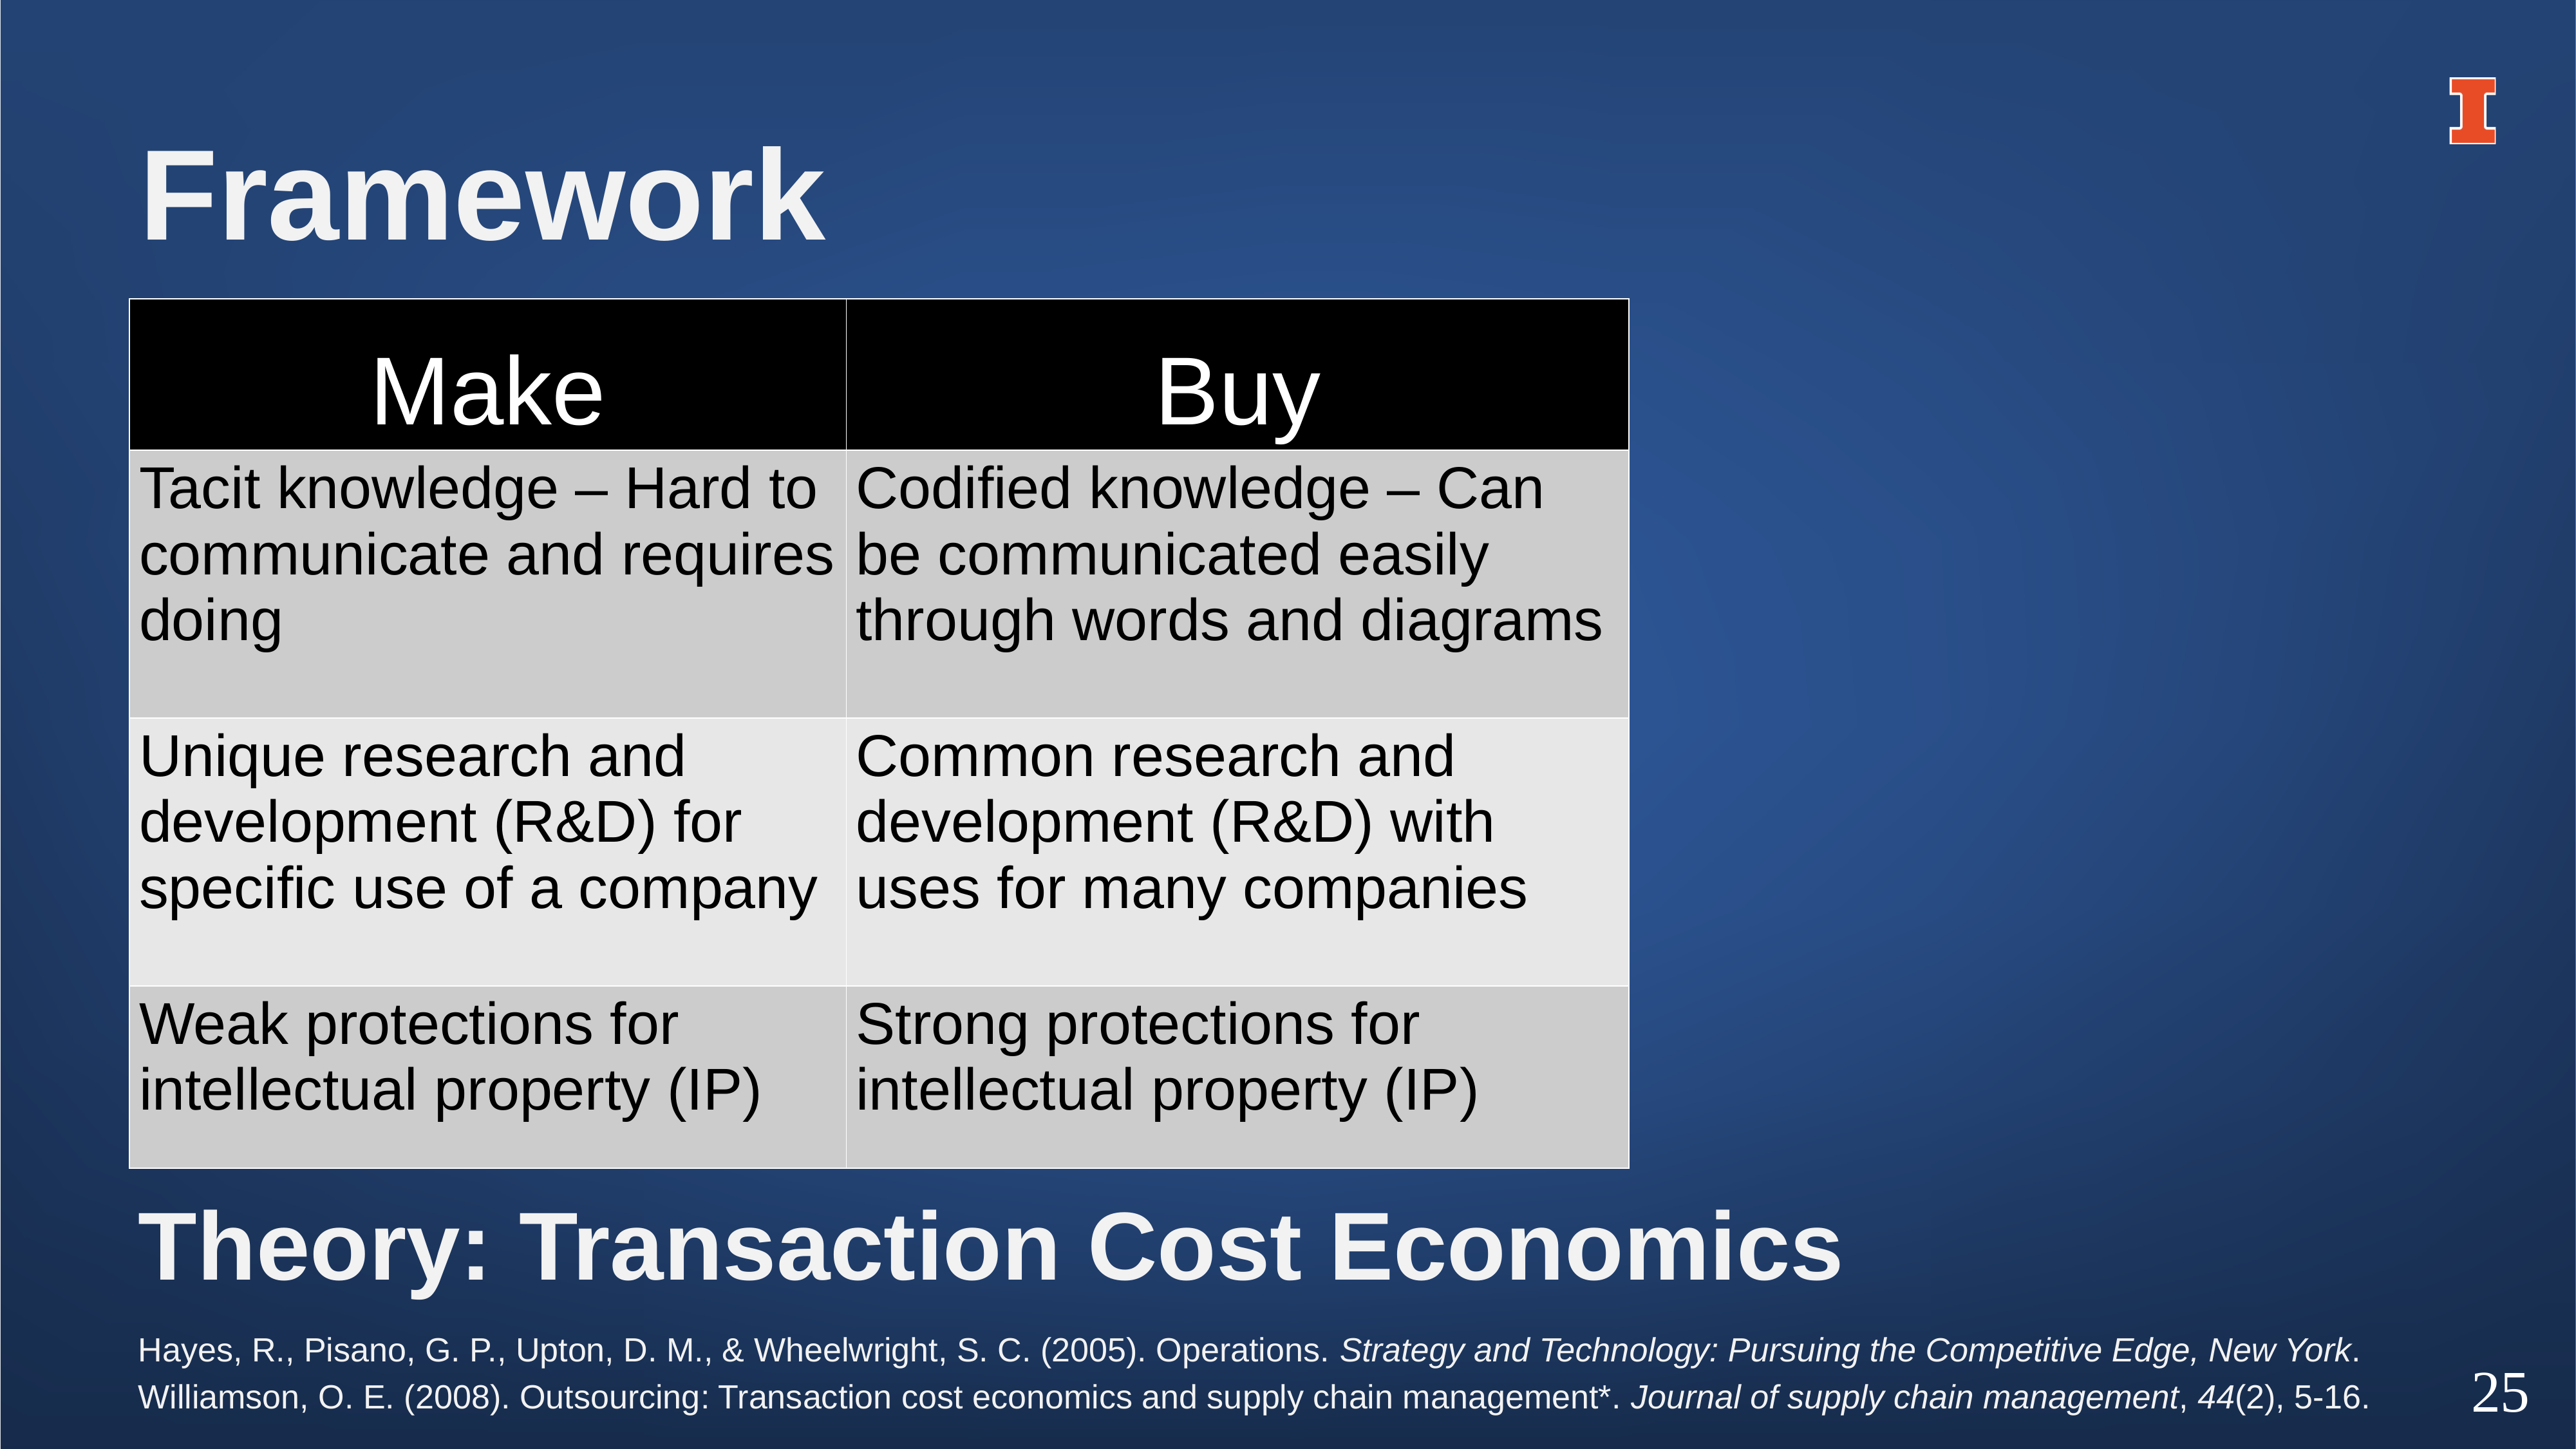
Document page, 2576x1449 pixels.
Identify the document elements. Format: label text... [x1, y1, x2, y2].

text_box Theory: Transaction Cost Economics [128, 1178, 1917, 1304]
table_cell Tacit knowledge – Hard to communicate and requires doing [130, 451, 846, 717]
table_cell Weak protections for intellectual property (IP) [130, 987, 846, 1168]
table_cell Common research and development (R&D) with uses for many companies [847, 719, 1628, 985]
title Framework [129, 106, 1712, 450]
table_cell Codified knowledge – Can be communicated easily through words and diagrams [847, 451, 1628, 717]
table_cell Strong protections for intellectual property (IP) [847, 987, 1628, 1168]
list Hayes, R., Pisano, G. P., Upton, D. M., & Wheelwright, S. C. (2005). Operations. Strategy and Technology: Pursuing the Competitive Edge, New York. Williamson, O. E. (2008). Outsourcing: Transaction cost economics and supply chain management*. Journal of supply chain management, 44(2), 5-16. [129, 1323, 2411, 1406]
picture [0, 0, 2576, 1449]
table_cell Unique research and development (R&D) for specific use of a company [130, 719, 846, 985]
